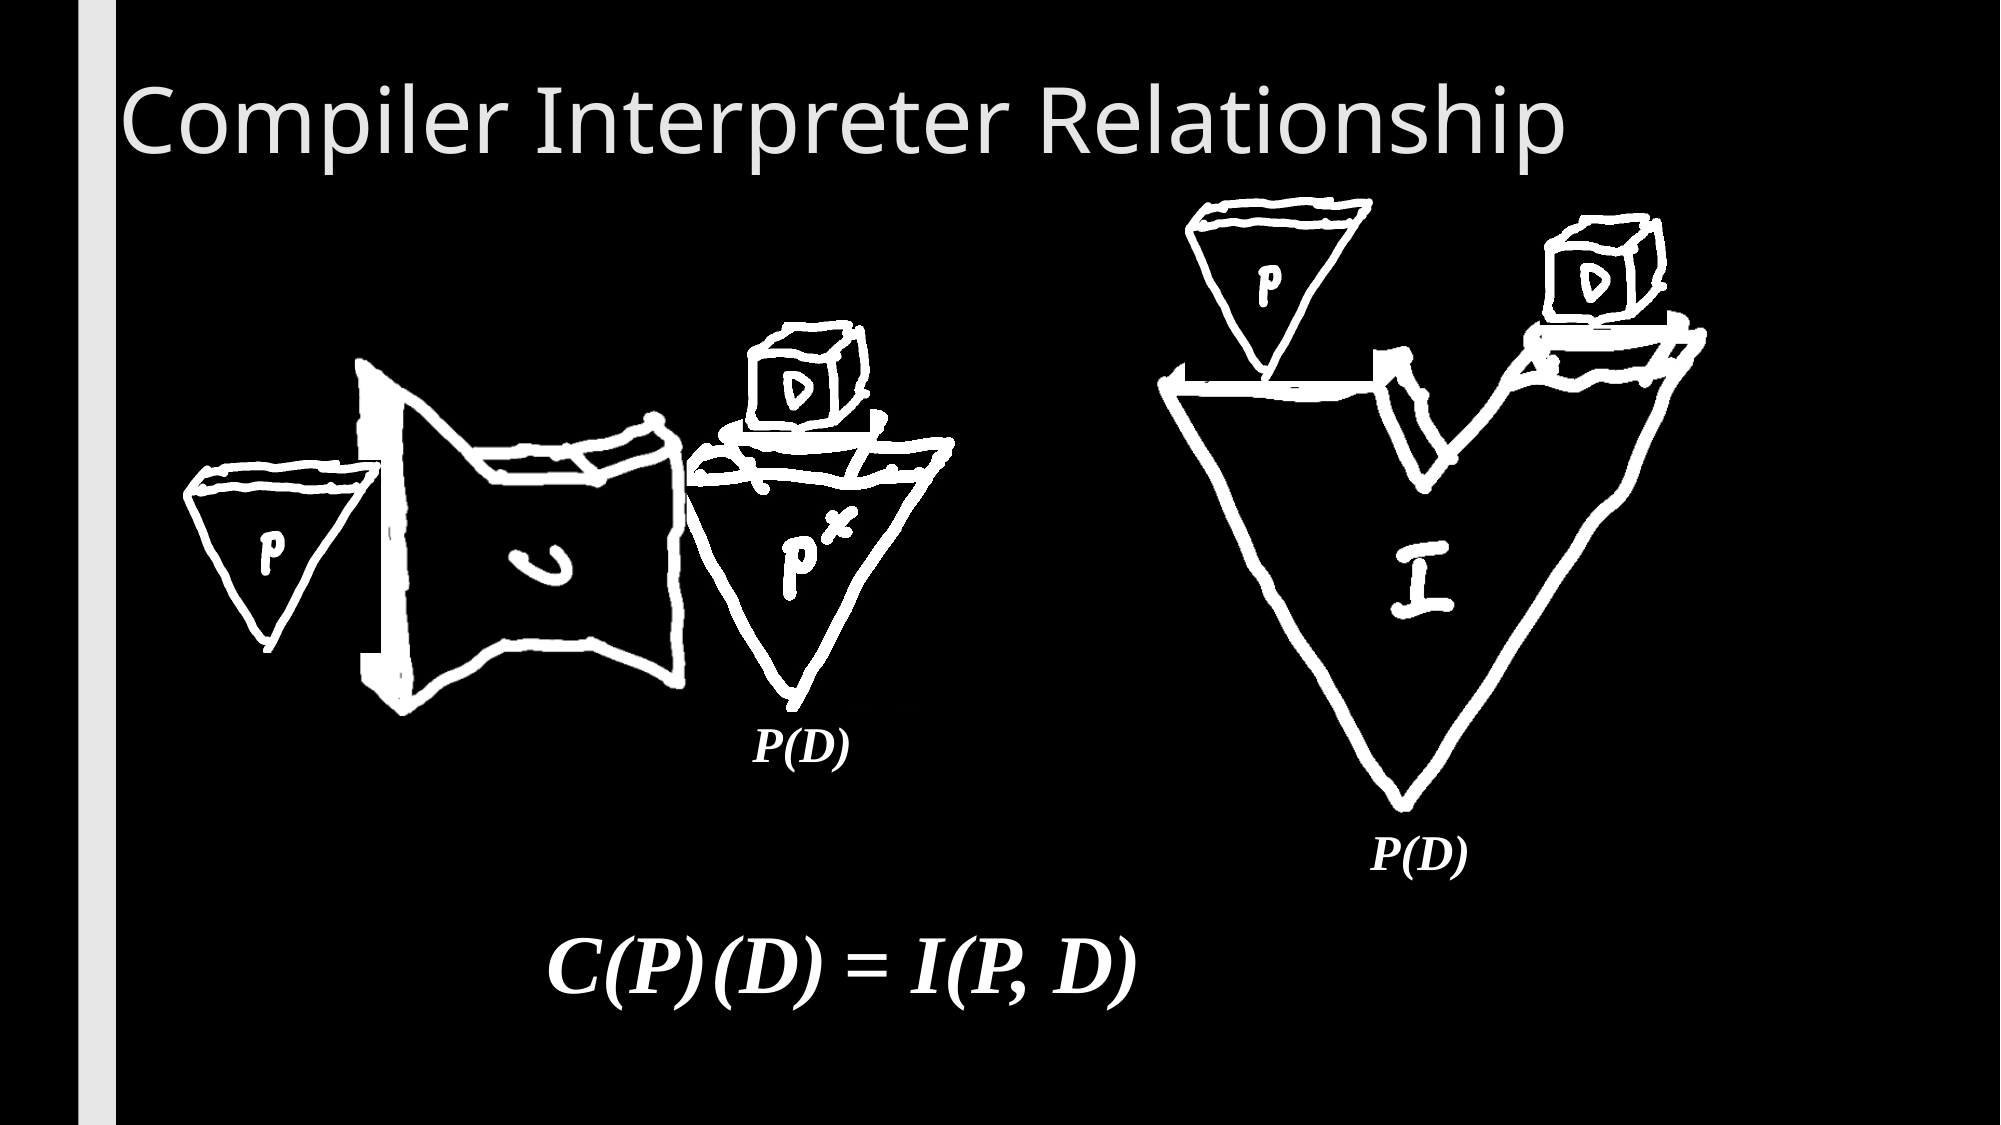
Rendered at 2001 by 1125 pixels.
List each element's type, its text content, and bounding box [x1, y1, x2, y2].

text_box (D) [669, 902, 799, 1018]
text_box = I(P, D) [799, 902, 1186, 1018]
text_box C(P) [496, 902, 669, 1018]
picture [183, 319, 958, 720]
text_box P(D) [1355, 813, 1494, 888]
title Compiler Interpreter Relationship [103, 67, 1679, 209]
picture [1155, 197, 1712, 813]
text_box P(D) [737, 711, 886, 781]
